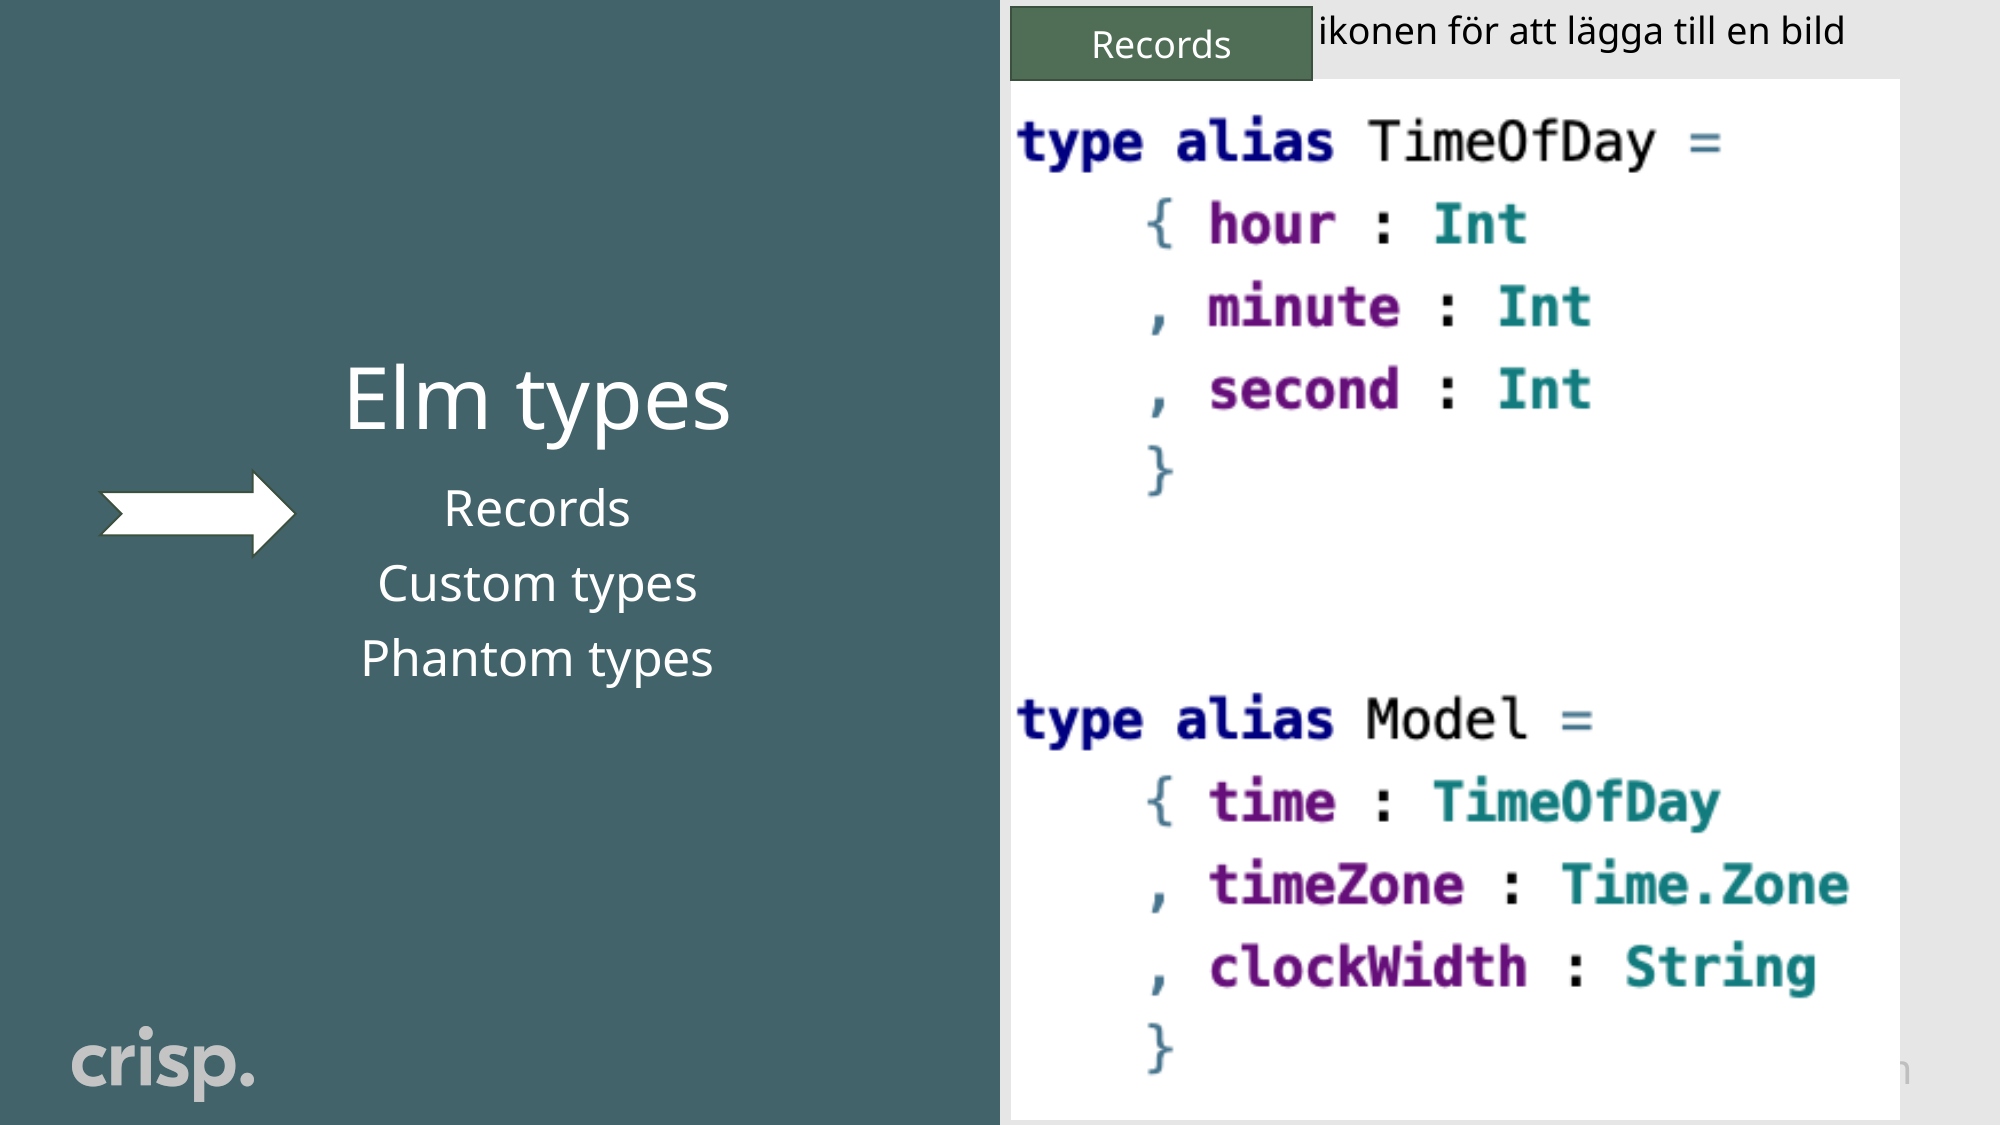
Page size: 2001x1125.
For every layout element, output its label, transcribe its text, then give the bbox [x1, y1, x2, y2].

title Elm types [75, 347, 999, 456]
picture [999, 0, 2000, 1125]
text_box [97, 468, 298, 560]
picture [72, 1026, 254, 1102]
list Records Custom types Phantom types [75, 476, 999, 836]
